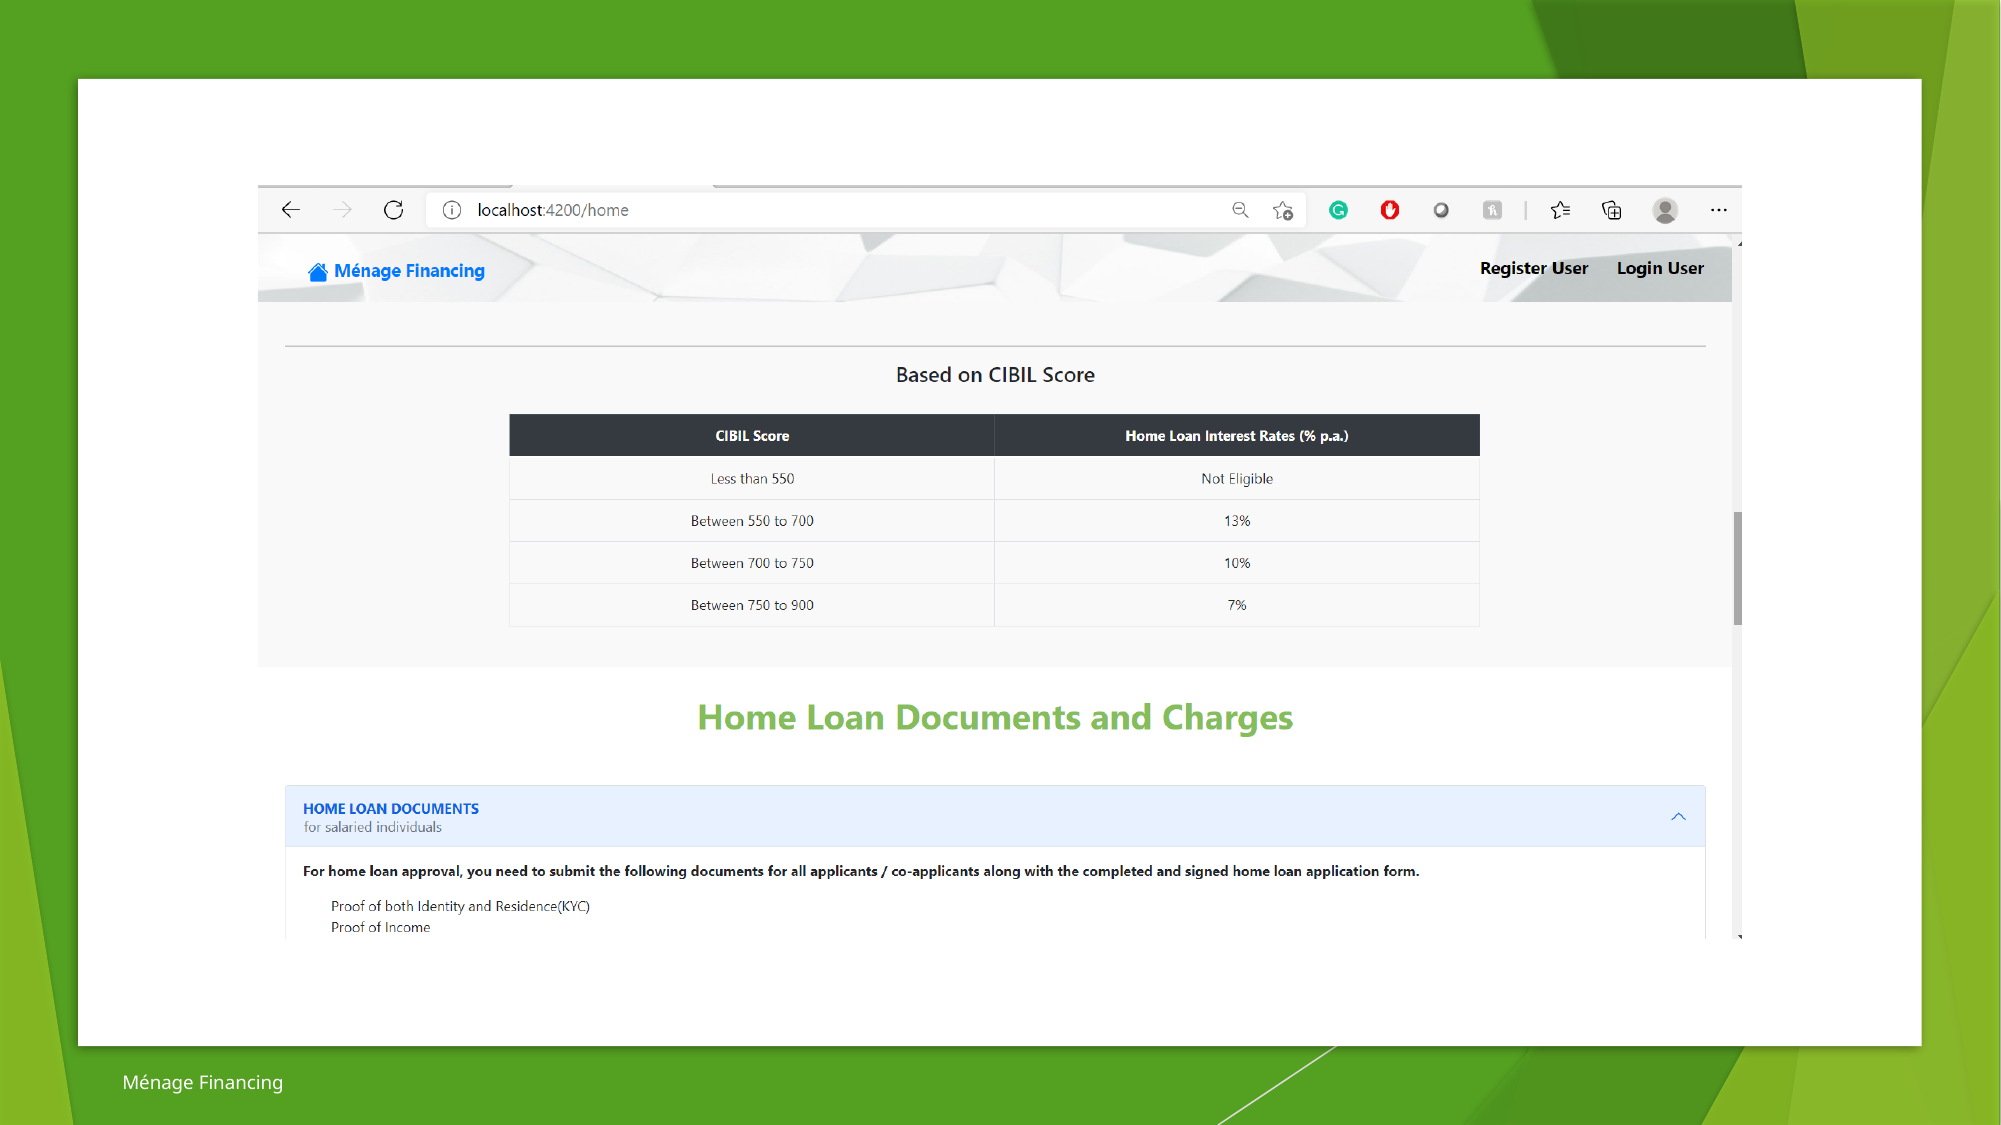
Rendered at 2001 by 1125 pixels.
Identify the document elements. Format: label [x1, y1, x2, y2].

picture [257, 185, 1743, 940]
text_box [0, 0, 2000, 1125]
